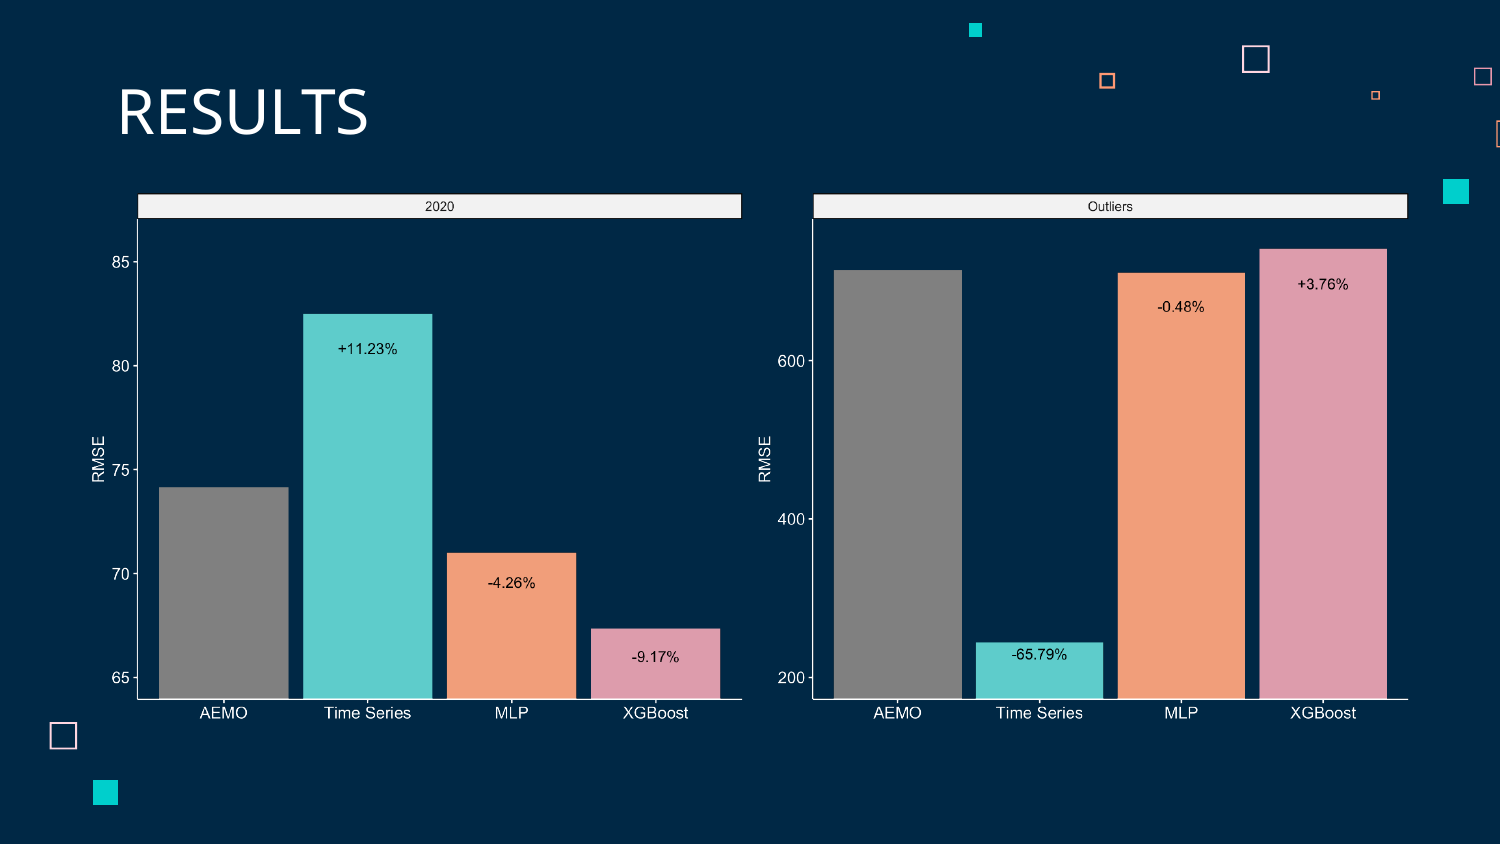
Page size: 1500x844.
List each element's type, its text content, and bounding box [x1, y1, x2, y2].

title RESULTS [101, 67, 878, 163]
picture [84, 185, 1416, 750]
